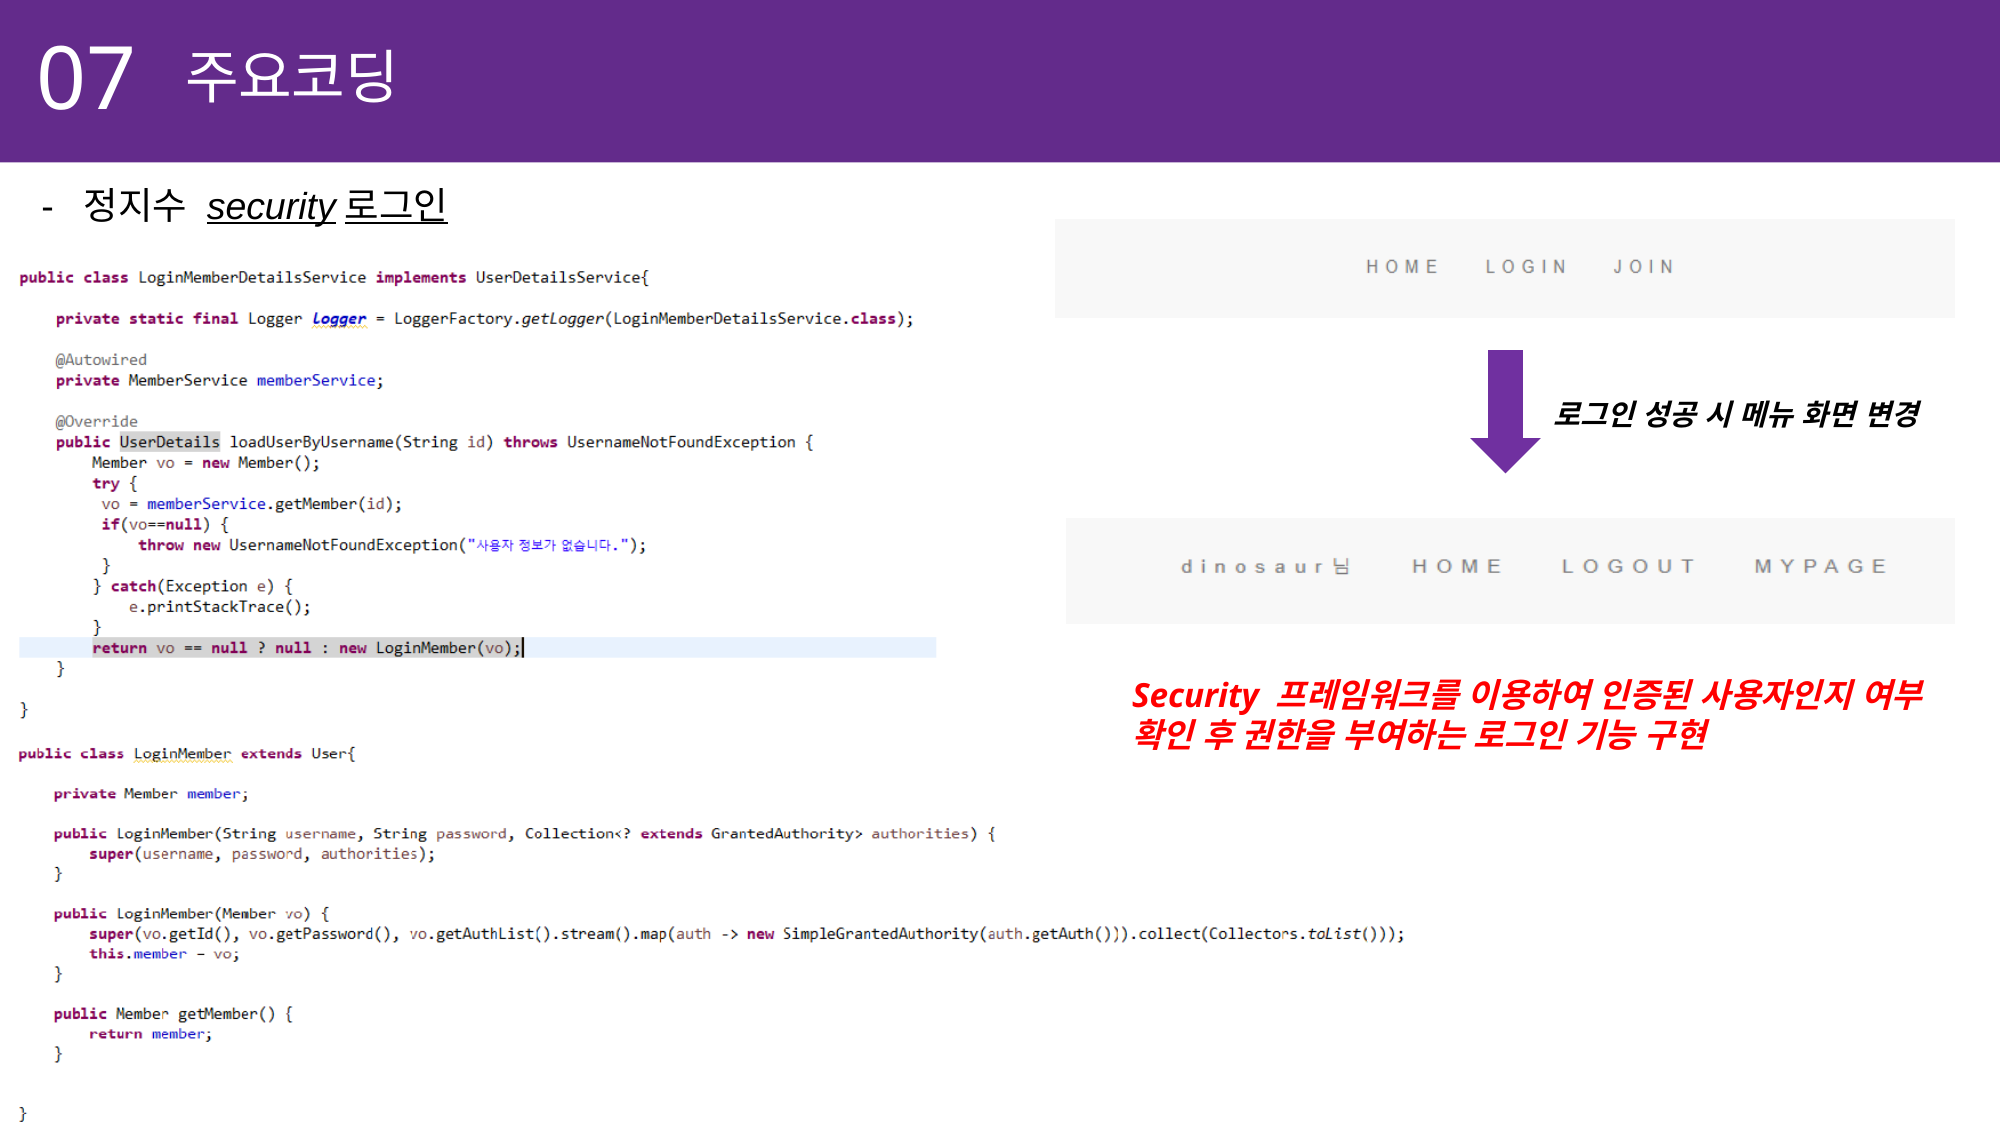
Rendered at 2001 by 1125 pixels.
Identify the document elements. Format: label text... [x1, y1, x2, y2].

text_box - 정지수 security로그인 [26, 174, 1356, 235]
text_box [0, 0, 2000, 163]
text_box 07 [21, 14, 152, 135]
picture [0, 219, 1955, 1125]
text_box 주요코딩 [170, 32, 414, 118]
text_box 로그인 성공 시 메뉴 화면 변경 [1538, 388, 2000, 439]
text_box [1473, 350, 1540, 474]
text_box Security 프레임워크를 이용하여 인증된 사용자인지 여부 확인 후 권한을 부여하는 로그인 기능 구현 [1473, 659, 1955, 769]
